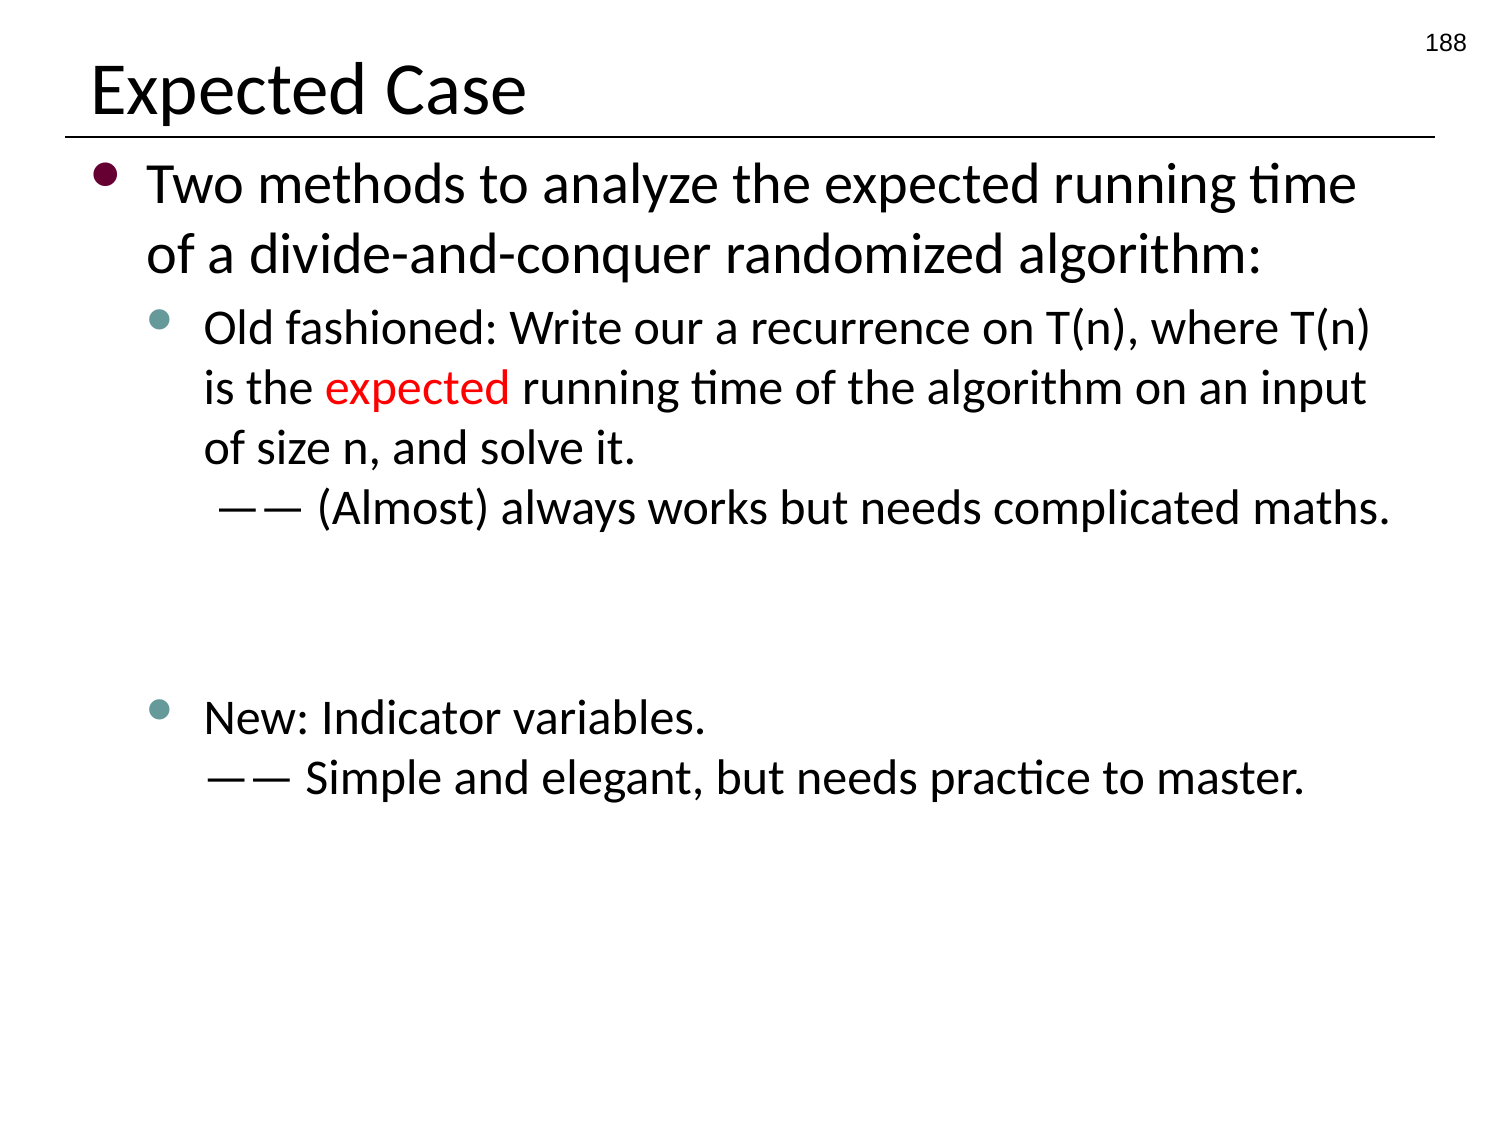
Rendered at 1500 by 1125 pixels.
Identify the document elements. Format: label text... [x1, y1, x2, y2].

list Two methods to analyze the expected running time of a divide-and-conquer randomized algorithm: Old fashioned: Write our a recurrence on T(n), where T(n) is the expected running time of the algorithm on an input of size n, and solve it. —— (Almost) always works but needs complicated maths. New: Indicator variables. —— Simple and elegant, but needs practice to master. [75, 137, 1425, 948]
title Expected Case [75, 20, 1425, 137]
slide_number 188 [1131, 18, 1483, 62]
